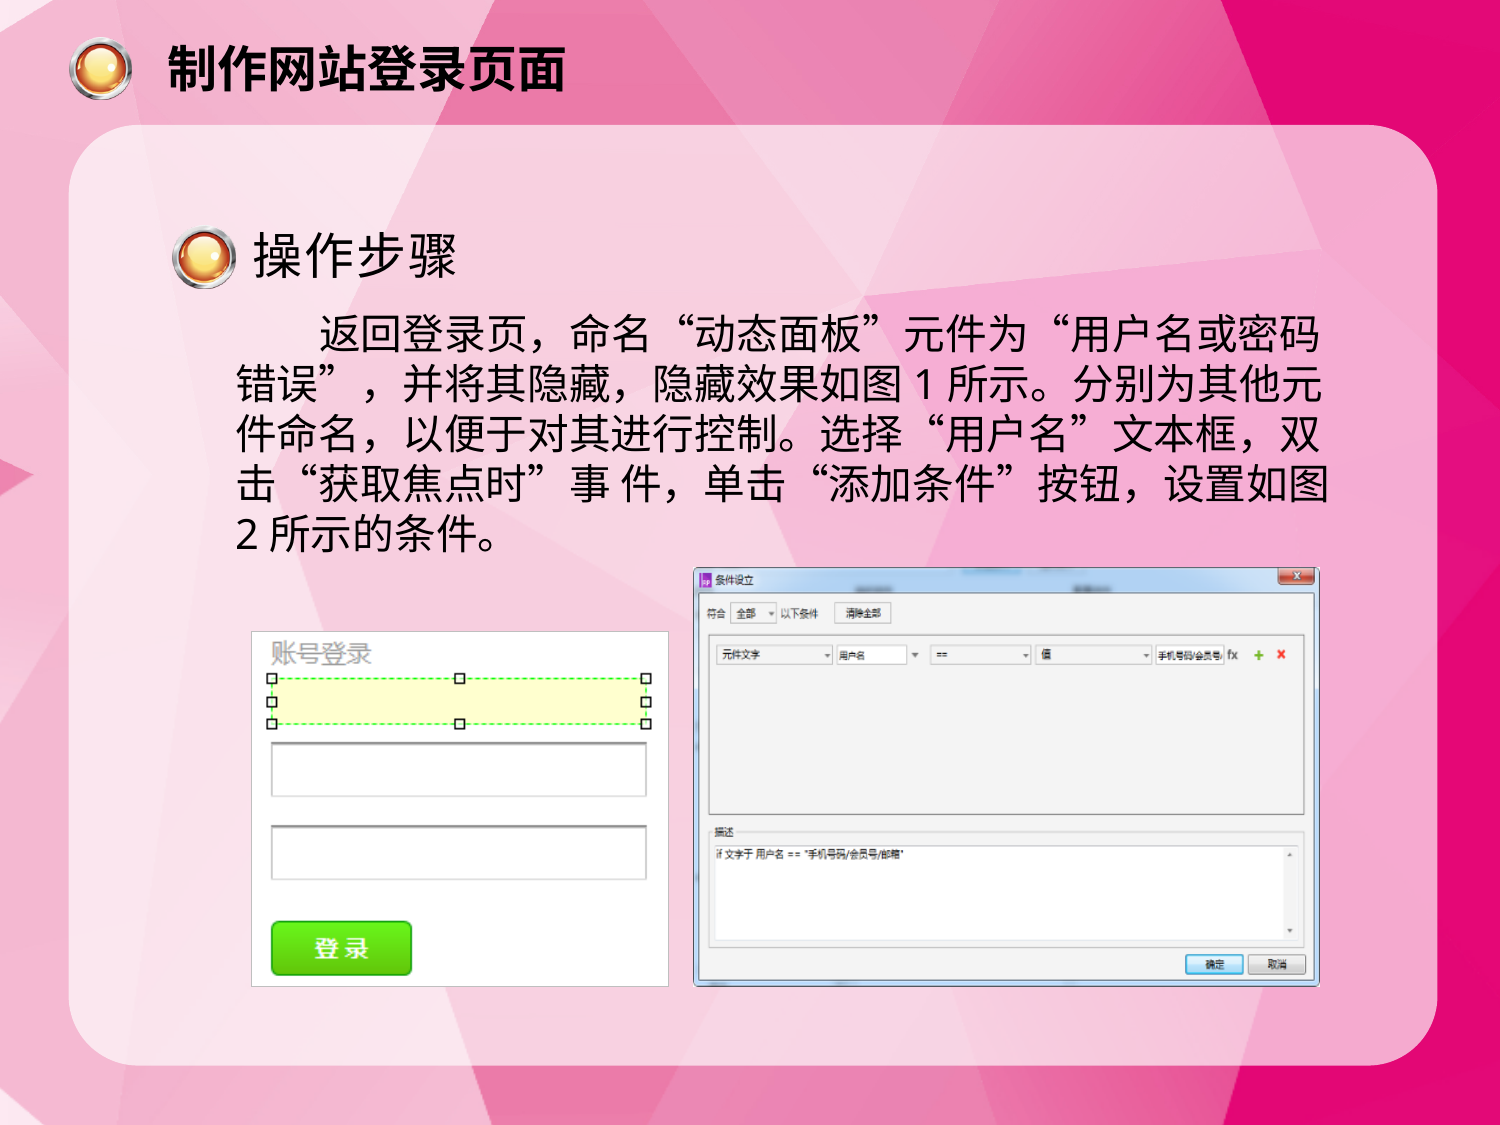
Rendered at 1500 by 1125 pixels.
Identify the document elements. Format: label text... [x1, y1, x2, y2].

text_box 制作网站登录页面 [152, 30, 1443, 106]
text_box [230, 203, 1250, 269]
picture [0, 0, 1500, 1125]
text_box 返回登录页，命名“动态面板”元件为“用户名或密码错误”，并将其隐藏，隐藏效果如图1所示。分别为其他元件命名，以便于对其进行控制。选择“用户名”文本框，双击“获取焦点时”事 件，单击“添加条件”按钮，设置如图2所示的条件。 [220, 300, 1348, 616]
text_box 操作步骤 [237, 217, 474, 293]
